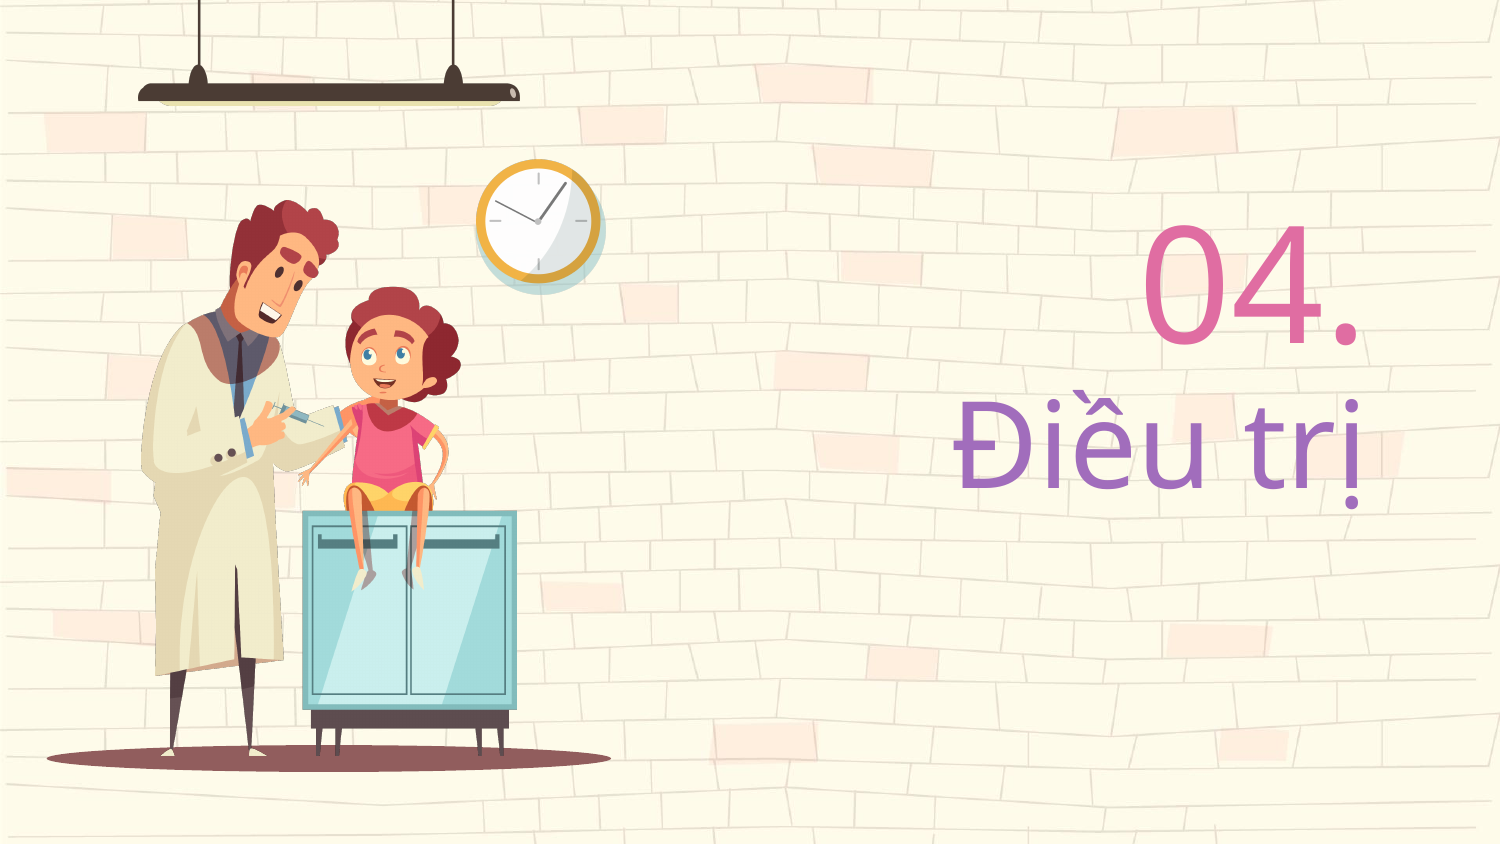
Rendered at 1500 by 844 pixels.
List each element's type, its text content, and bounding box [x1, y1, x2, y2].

title 04. [1085, 210, 1383, 346]
title Điều trị [521, 378, 1383, 503]
text_box [46, 748, 612, 772]
picture [0, 0, 1500, 844]
